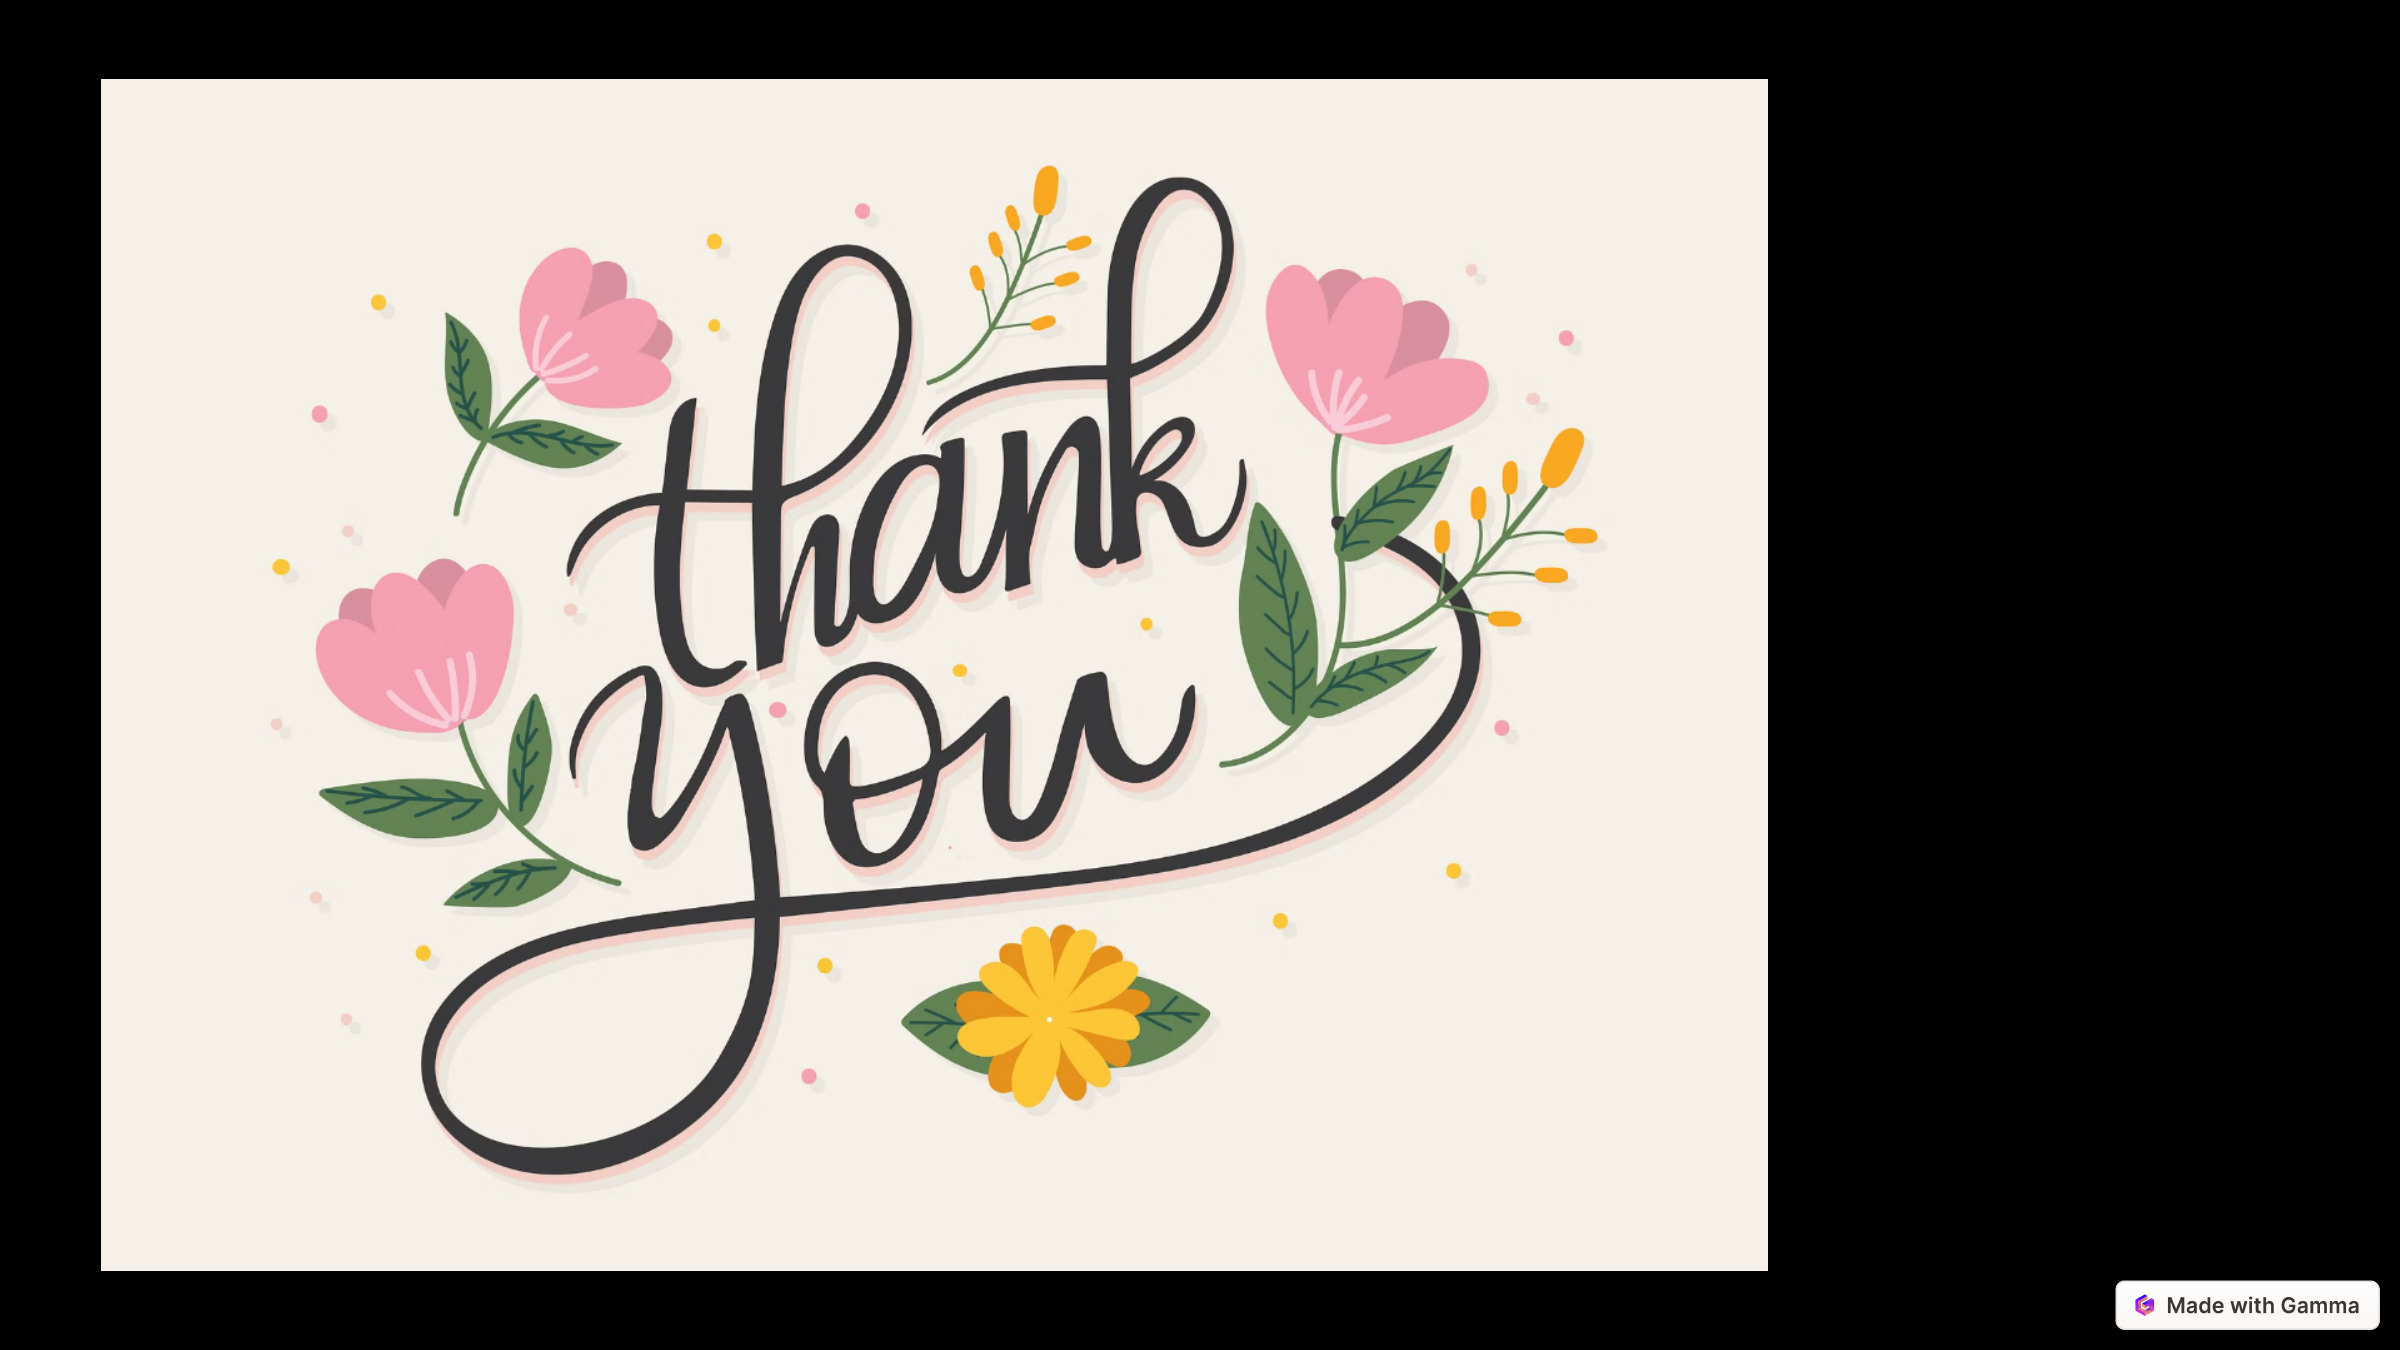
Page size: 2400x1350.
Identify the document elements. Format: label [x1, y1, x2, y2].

picture [101, 79, 1768, 1271]
picture [2106, 1271, 2389, 1339]
